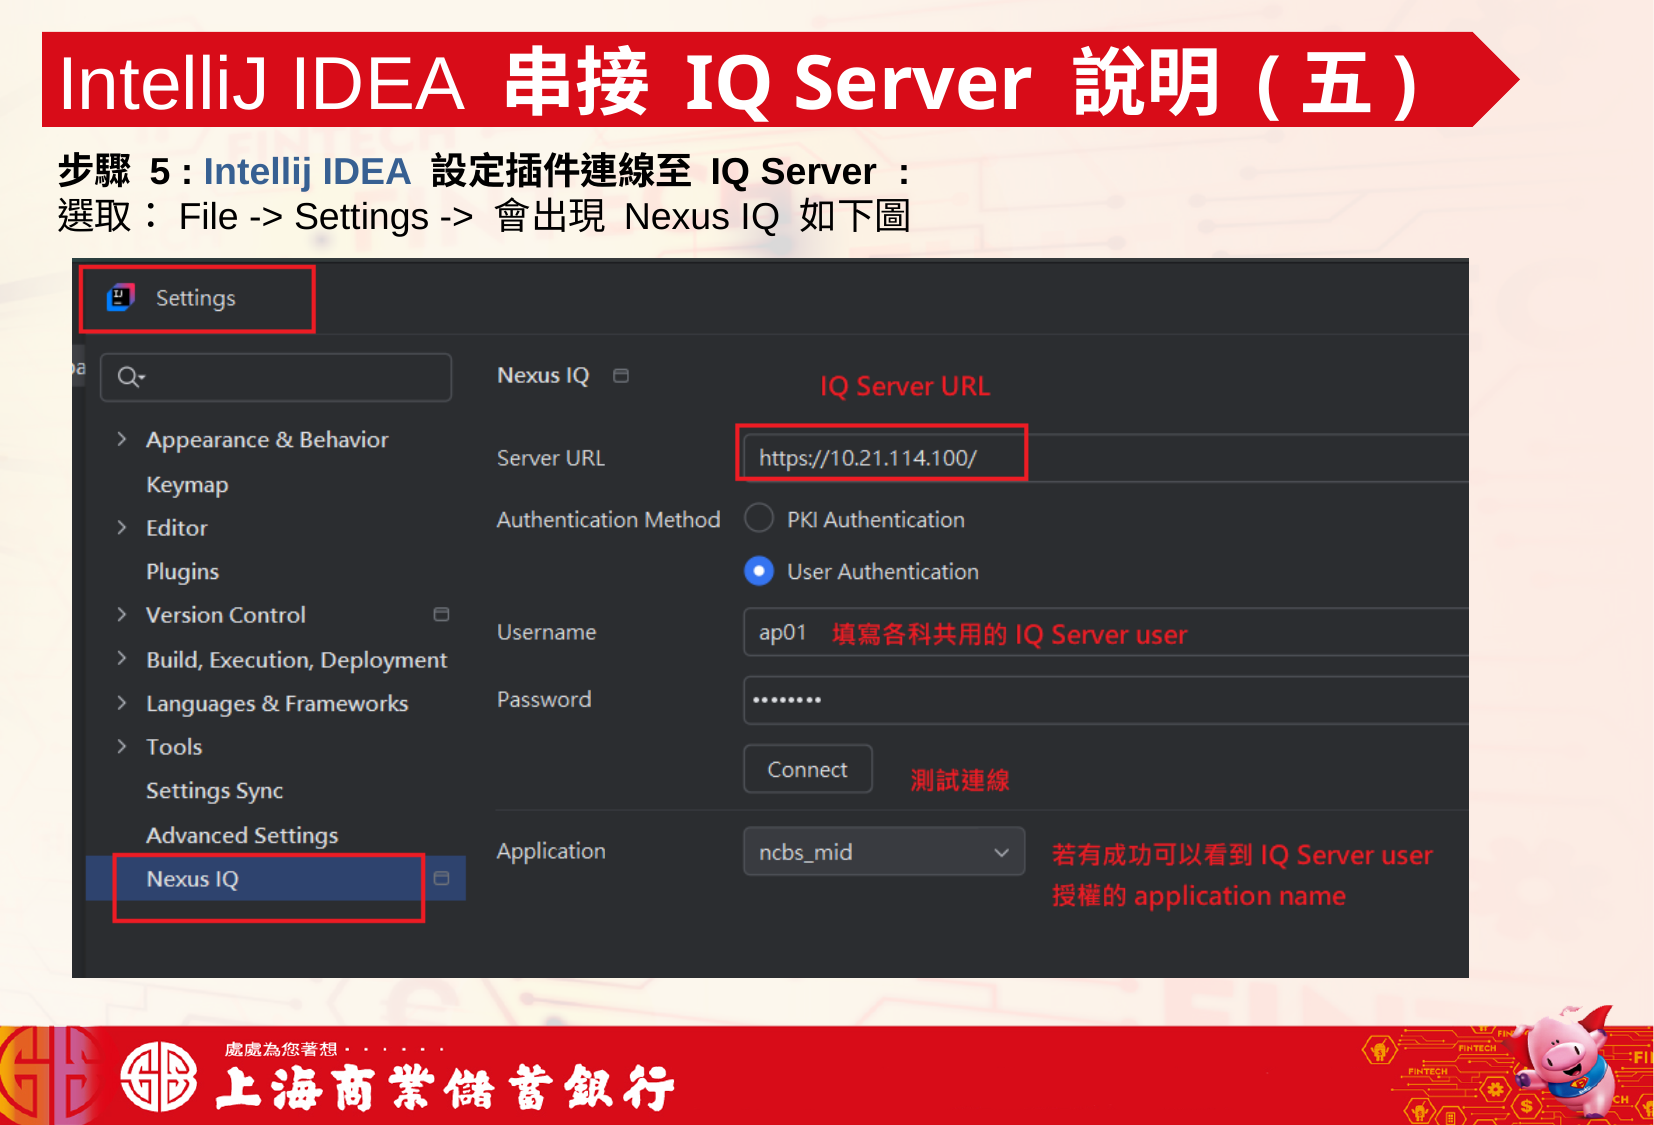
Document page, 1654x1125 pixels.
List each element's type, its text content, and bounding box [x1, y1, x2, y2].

text_box IntelliJ IDEA 串接 IQ Server 說明 (五) [42, 31, 1521, 127]
picture [0, 0, 1654, 1125]
text_box 步驟 5 : Intellij IDEA 設定插件連線至 IQ Server : 選取：File -> Settings -> 會出現 Nexus IQ 如下圖 [42, 139, 1556, 245]
